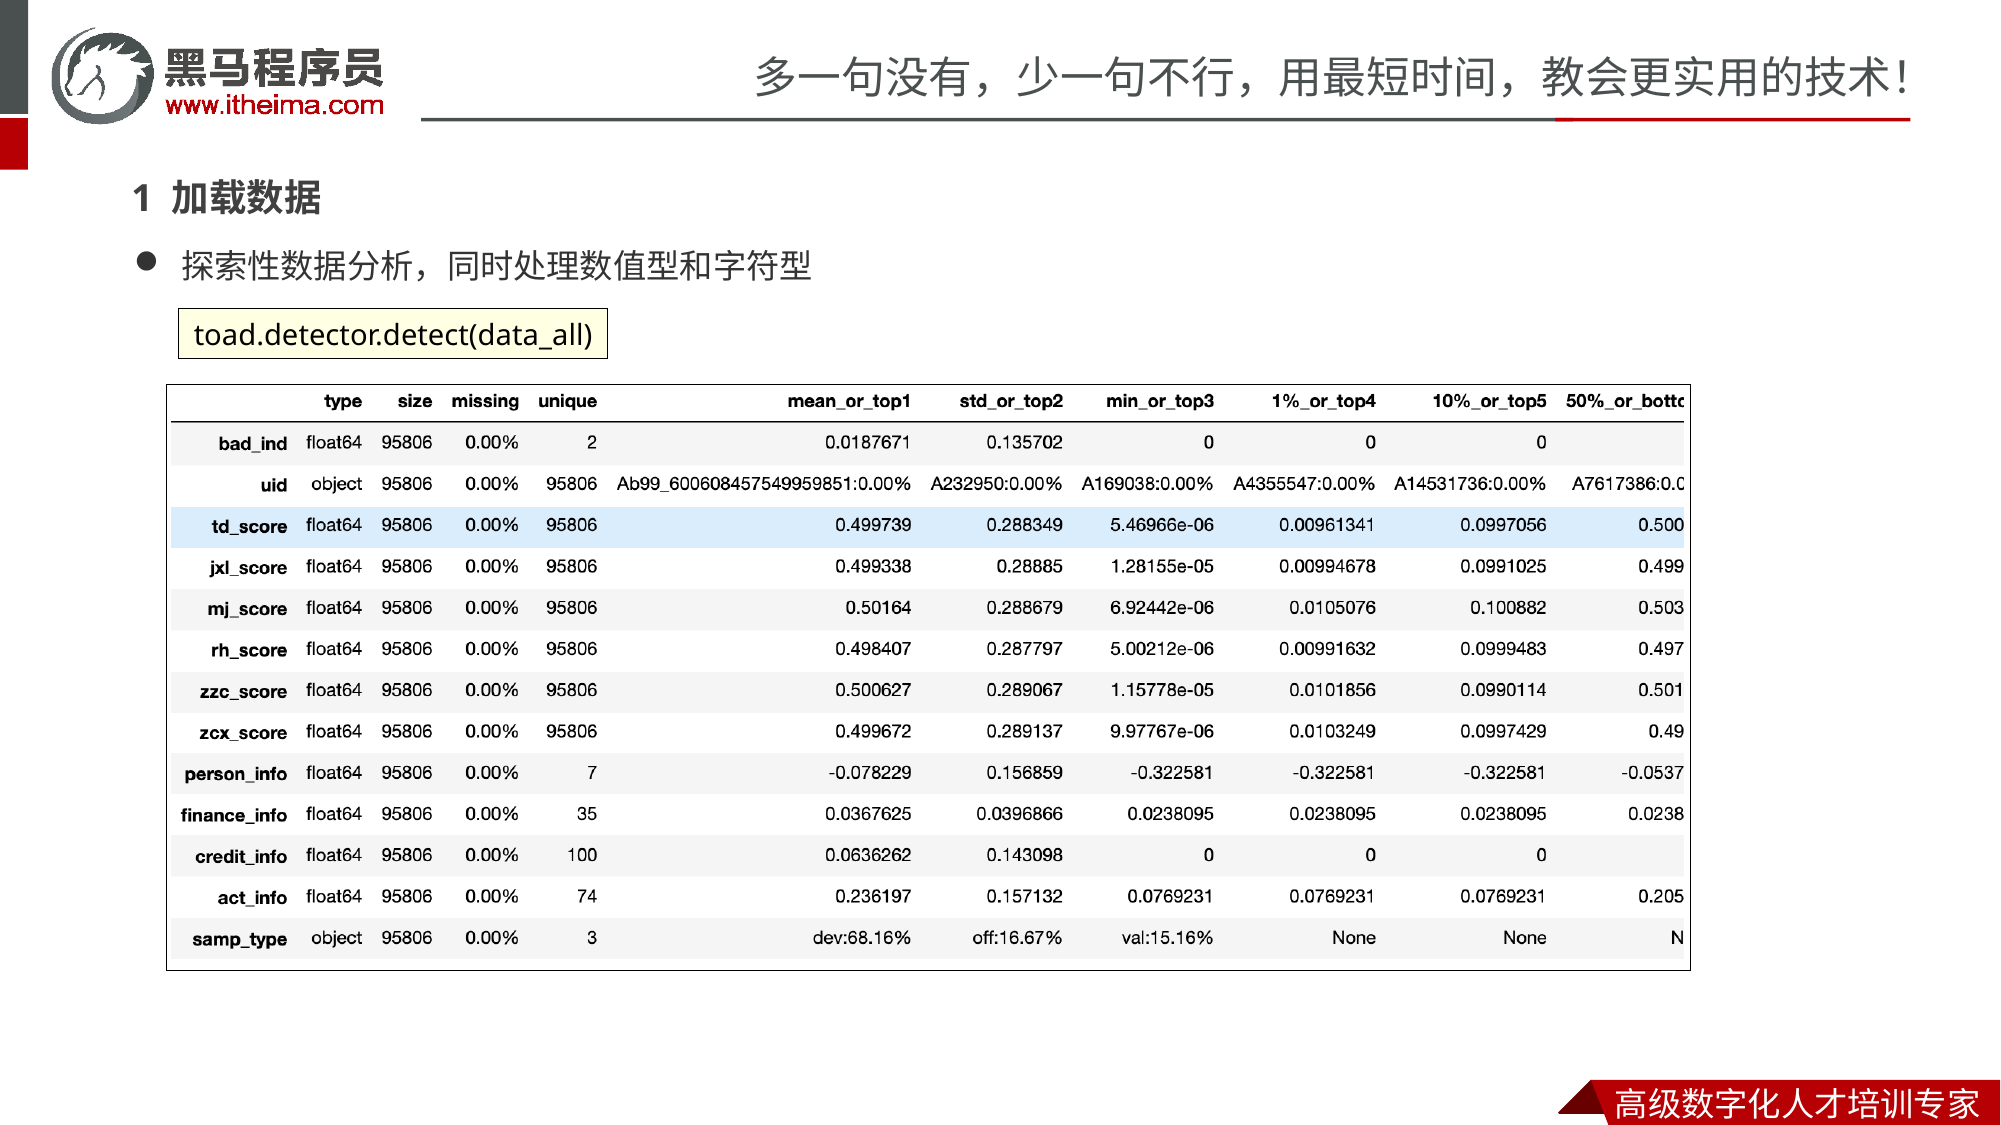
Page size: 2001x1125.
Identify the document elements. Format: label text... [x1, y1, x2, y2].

picture [50, 26, 384, 125]
text_box toad.detector.detect(data_all) [178, 308, 608, 359]
text_box 探索性数据分析，同时处理数值型和字符型 [119, 237, 828, 293]
picture [166, 384, 1692, 972]
list 1 加载数据 [116, 154, 1880, 239]
